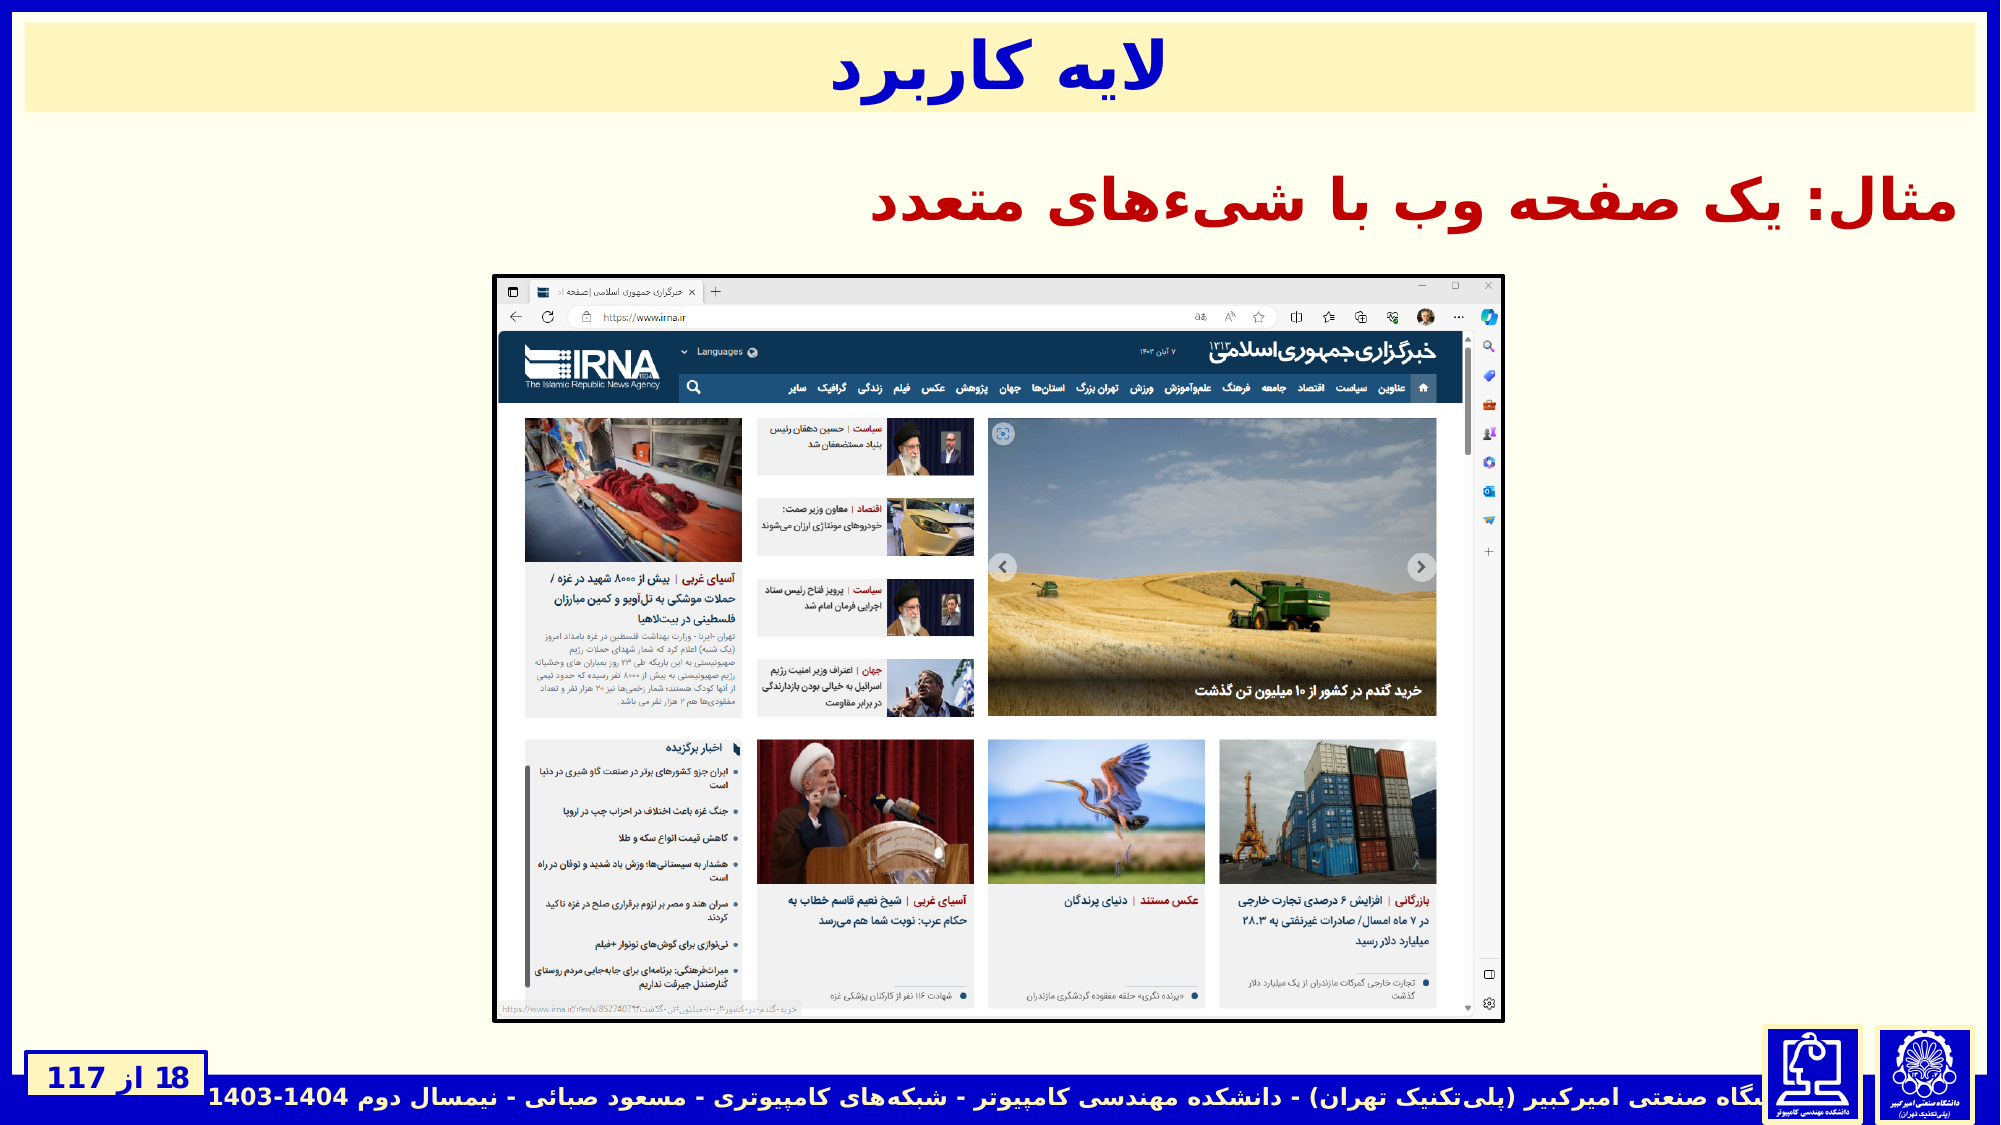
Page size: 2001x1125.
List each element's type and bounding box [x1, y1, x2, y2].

picture [496, 277, 1502, 1019]
text_box [0, 0, 2000, 1125]
